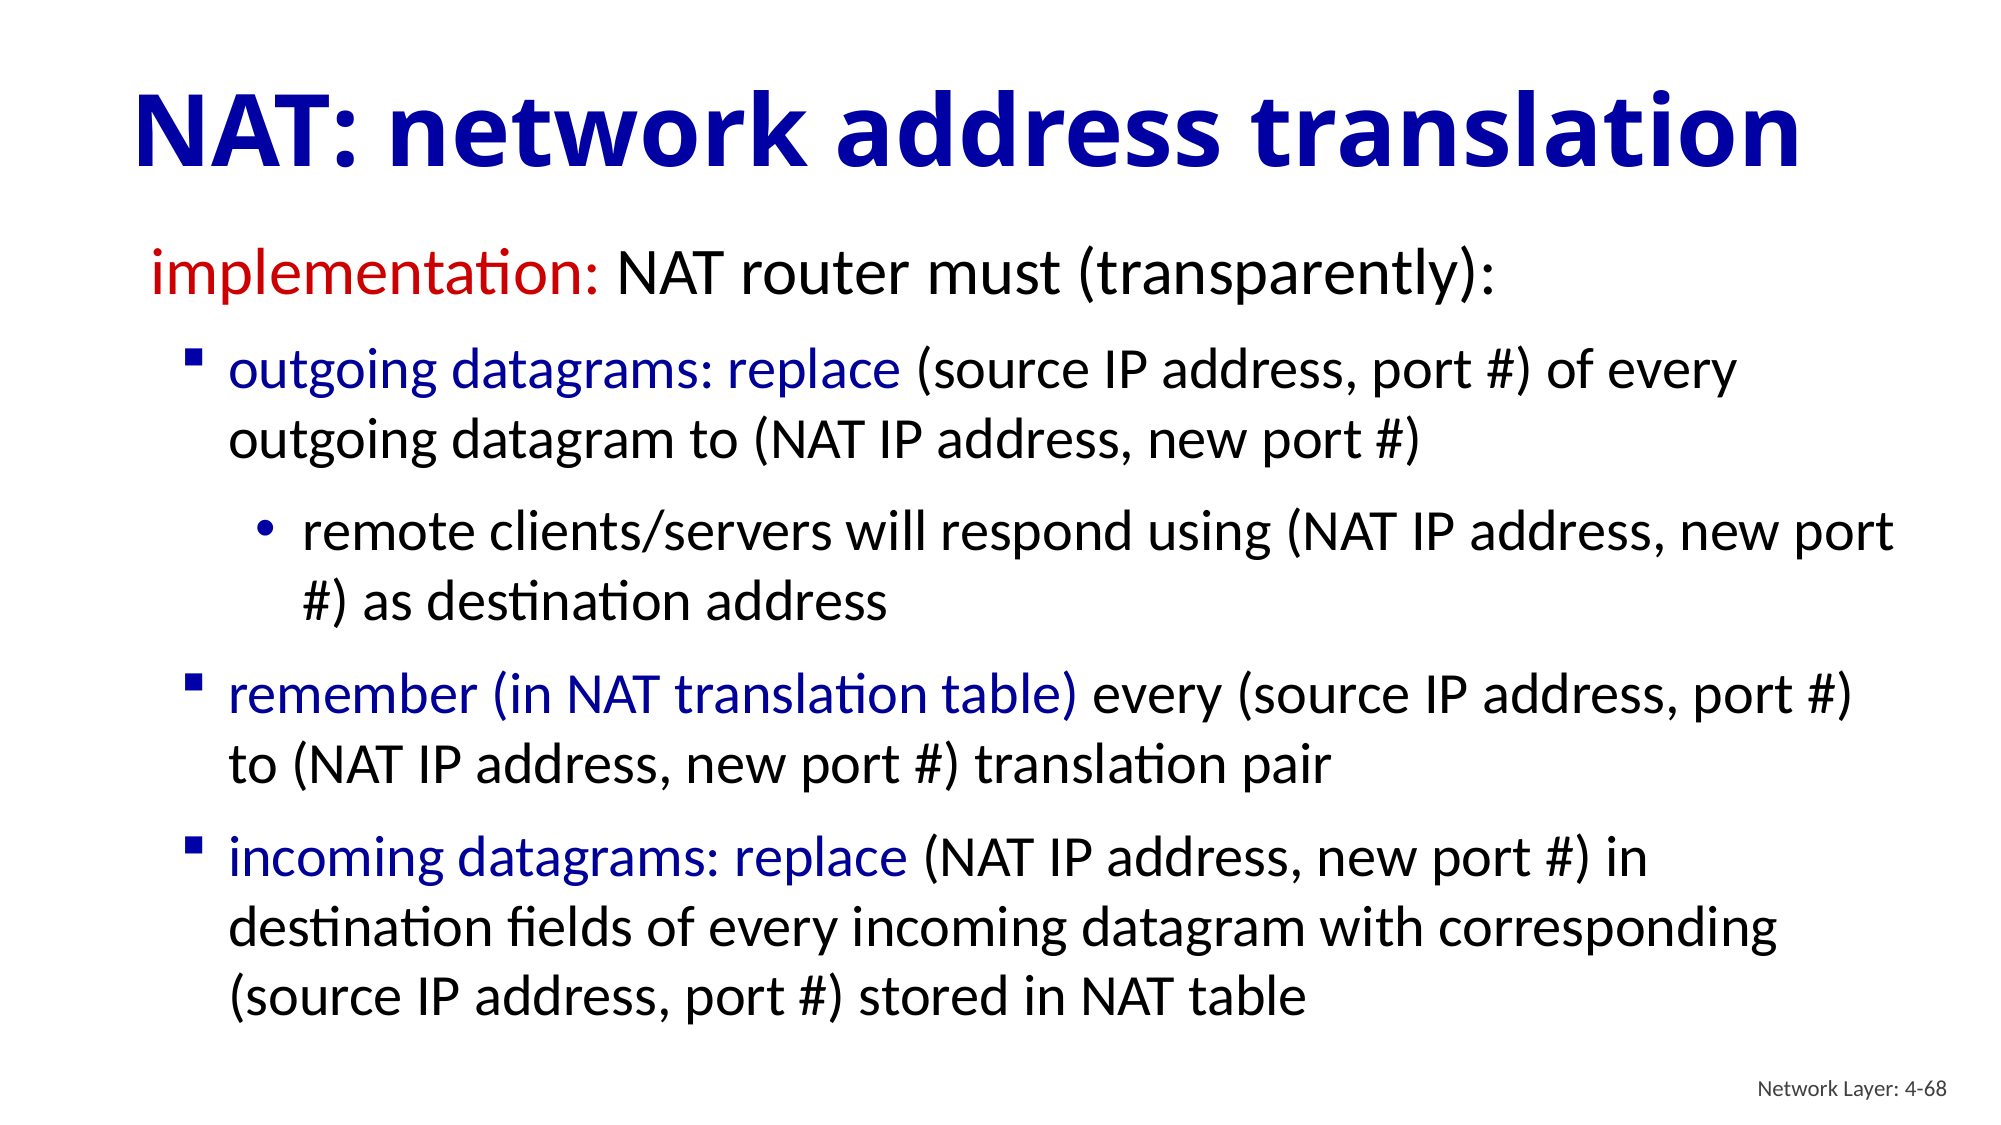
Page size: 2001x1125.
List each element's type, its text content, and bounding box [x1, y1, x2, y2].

title NAT: network address translation [115, 46, 1841, 222]
text_box implementation: NAT router must (transparently): outgoing datagrams: replace (source IP address, port #) of every outgoing datagram to (NAT IP address, new port #) remote clients/servers will respond using (NAT IP address, new port #) as destination address remember (in NAT translation table) every (source IP address, port #) to (NAT IP address, new port #) translation pair incoming datagrams: replace (NAT IP address, new port #) in destination fields of every incoming datagram with corresponding (source IP address, port #) stored in NAT table [99, 235, 1920, 1087]
slide_number Network Layer: 4-68 [1512, 1056, 1963, 1117]
